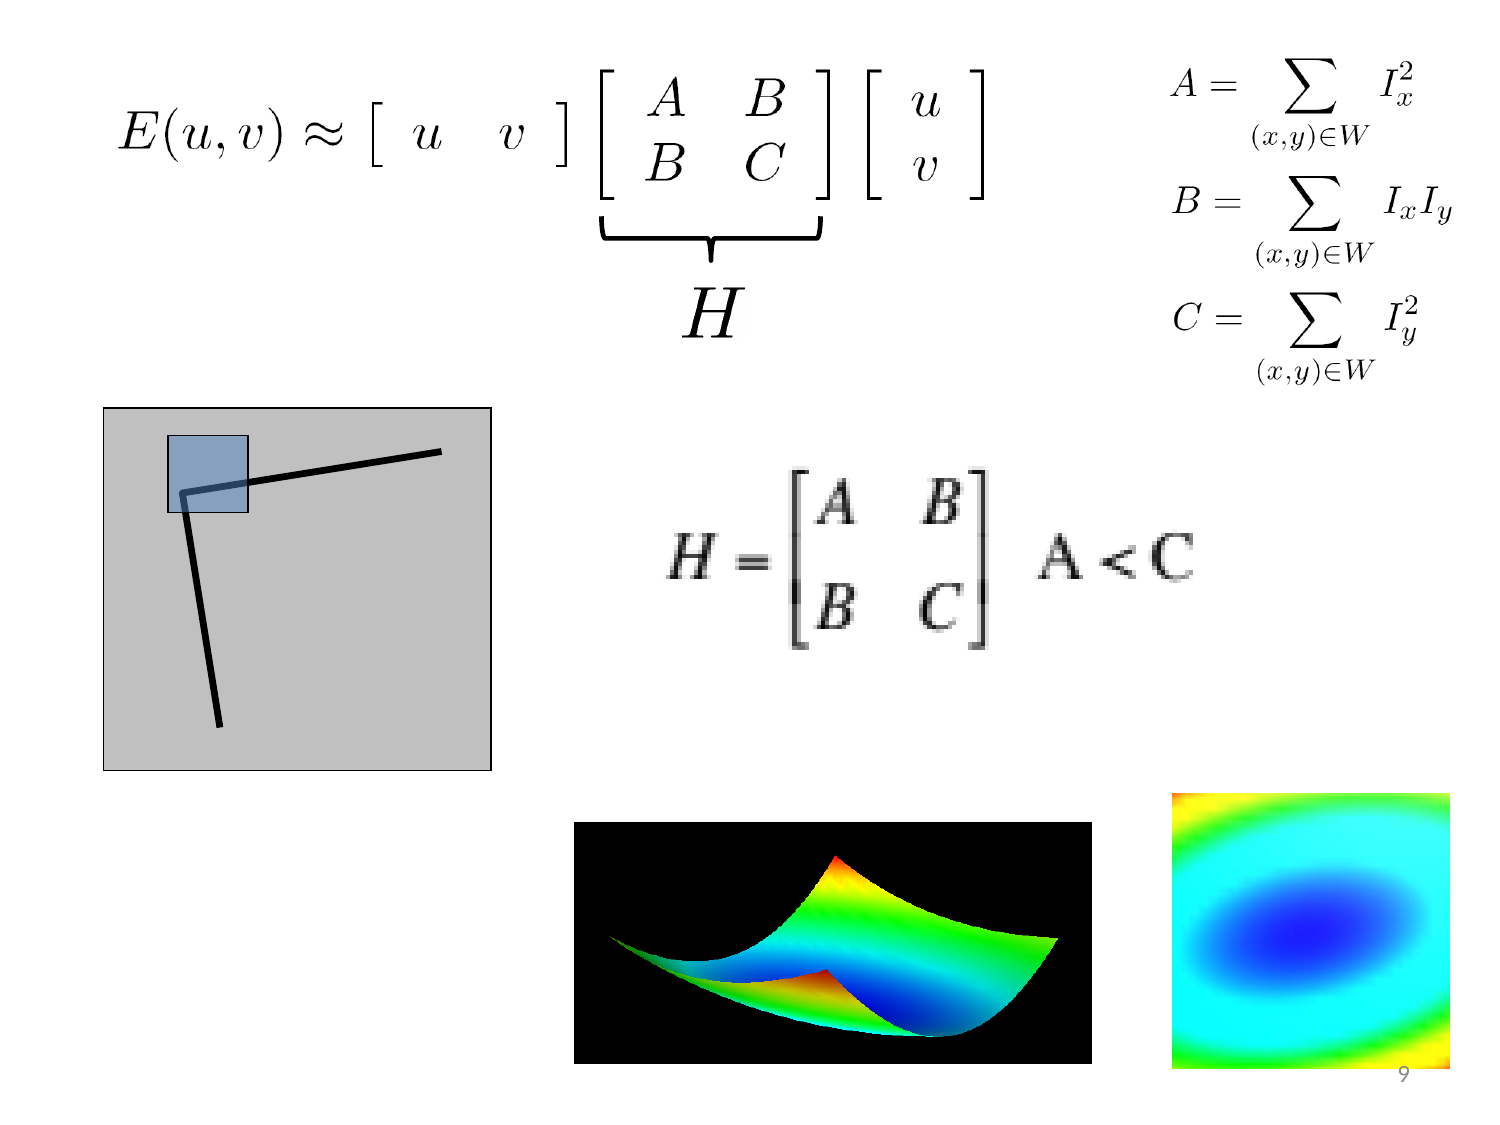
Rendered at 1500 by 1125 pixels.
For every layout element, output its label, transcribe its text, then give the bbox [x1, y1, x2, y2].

picture [574, 822, 1092, 1064]
picture [1168, 171, 1458, 275]
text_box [658, 462, 1198, 652]
picture [1171, 793, 1451, 1069]
picture [1171, 288, 1422, 386]
text_box [103, 408, 492, 771]
slide_number 9 [1074, 1042, 1425, 1103]
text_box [112, 64, 992, 340]
text_box [185, 451, 442, 728]
text_box [168, 435, 248, 513]
picture [1167, 55, 1419, 155]
